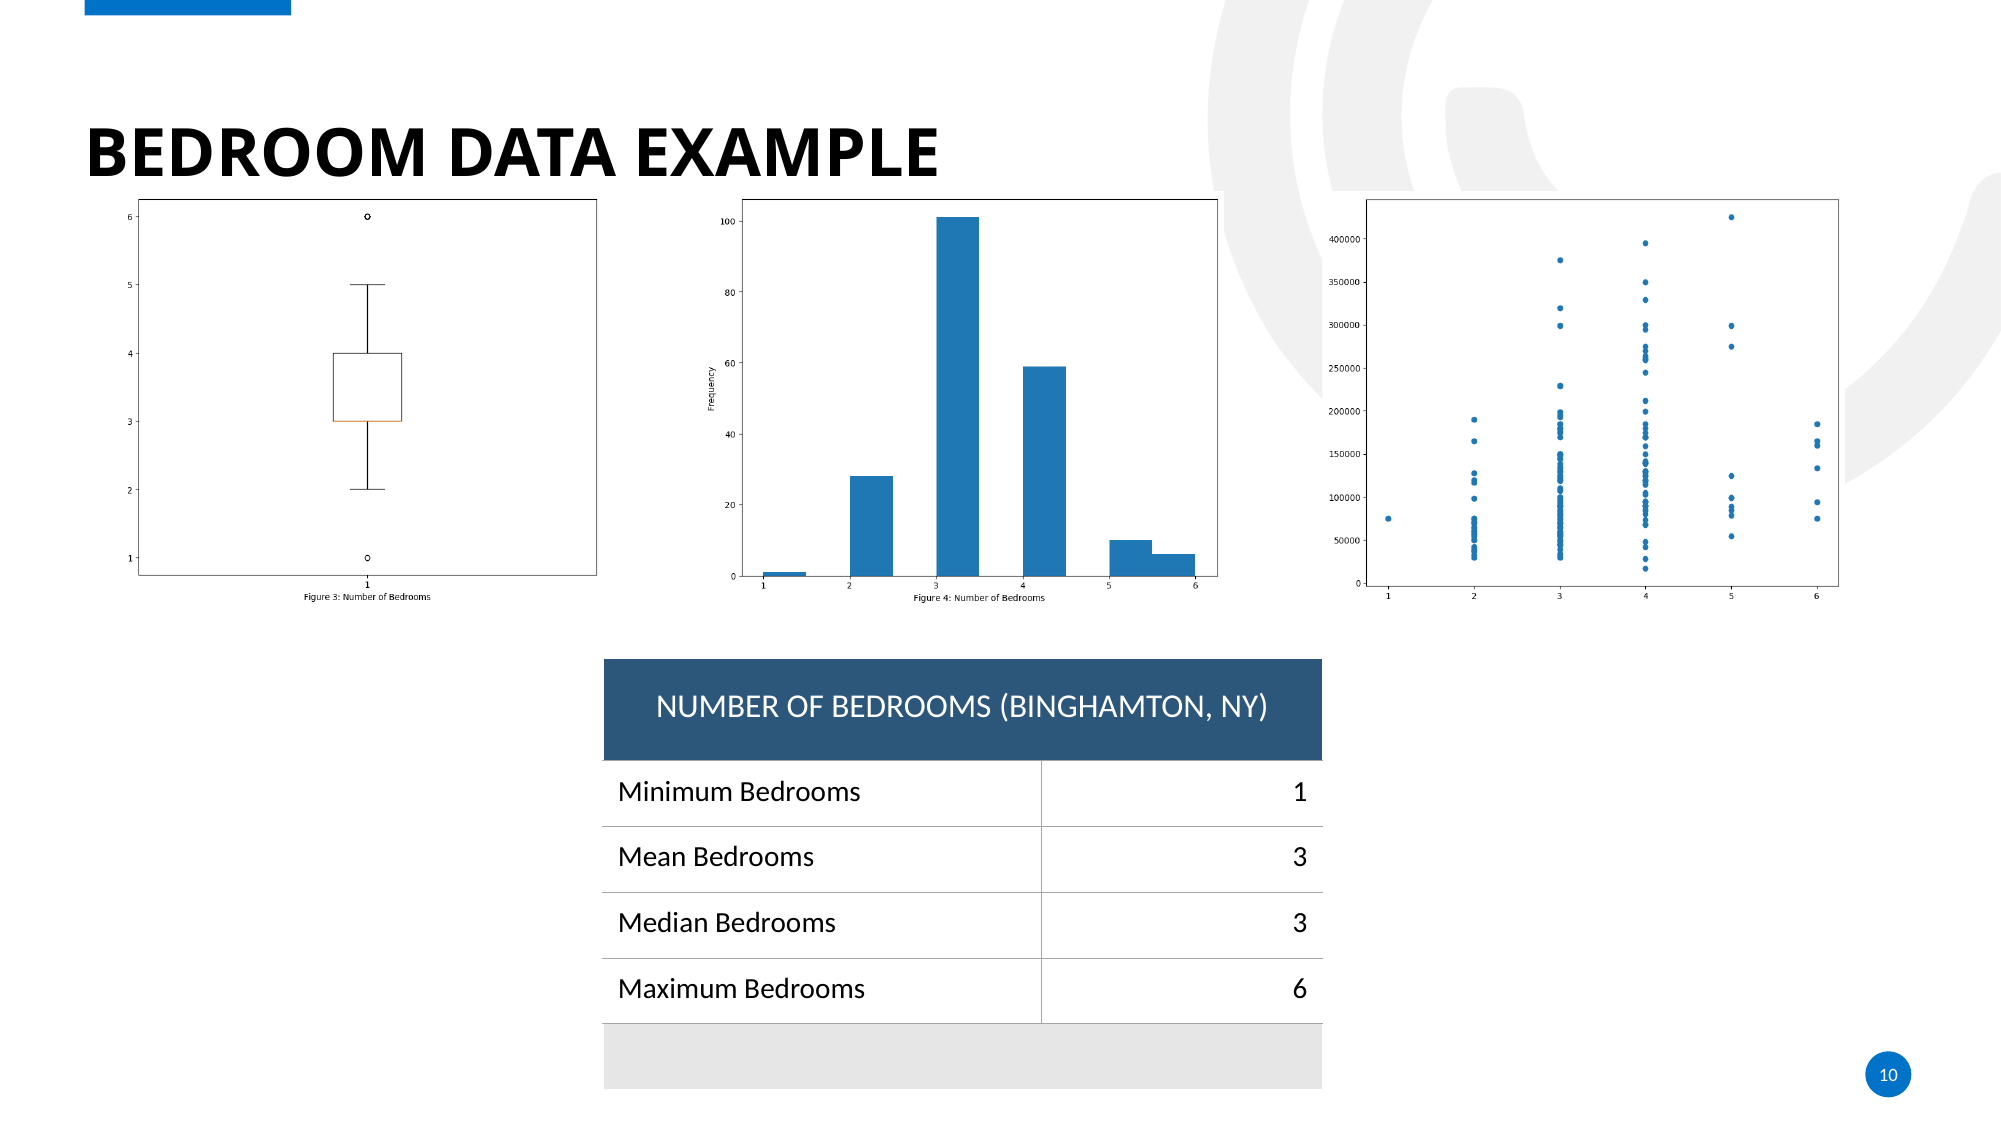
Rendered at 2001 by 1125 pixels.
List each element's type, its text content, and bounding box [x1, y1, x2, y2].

table_cell Mean Bedrooms [604, 827, 1041, 892]
table_cell 1 [1042, 761, 1322, 826]
slide_number 10 [1864, 1059, 1913, 1090]
table_cell 3 [1042, 893, 1322, 958]
table_cell 3 [1042, 827, 1322, 892]
table_header NUMBER OF BEDROOMS (BINGHAMTON, NY) [604, 659, 1322, 760]
picture [1322, 191, 1846, 607]
picture [121, 191, 603, 607]
table_cell Maximum Bedrooms [604, 959, 1041, 1023]
table_cell [604, 1024, 1322, 1089]
table_cell 6 [1042, 959, 1322, 1023]
table_cell Minimum Bedrooms [604, 761, 1041, 826]
title Bedroom DATA EXAMPLE [84, 40, 1914, 192]
picture [701, 191, 1225, 607]
table_cell Median Bedrooms [604, 893, 1041, 958]
